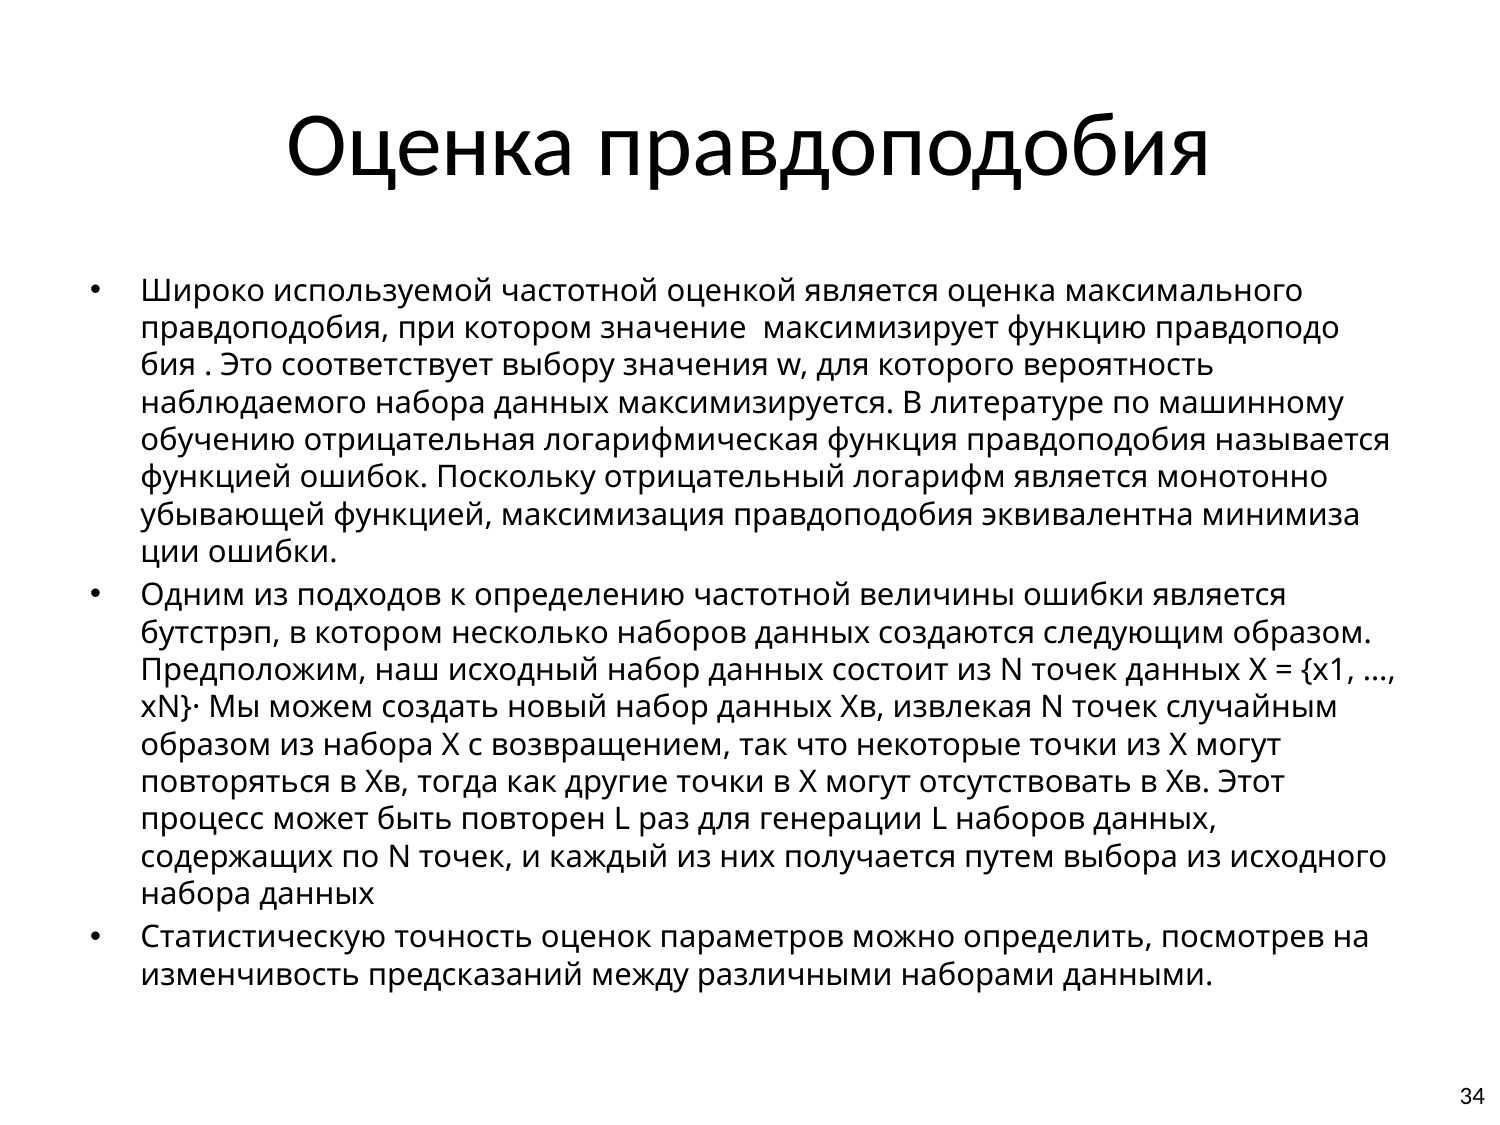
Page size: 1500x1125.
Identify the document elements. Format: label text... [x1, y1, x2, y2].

title Оценка правдоподобия [75, 45, 1425, 233]
slide_number 34 [1149, 1065, 1500, 1125]
